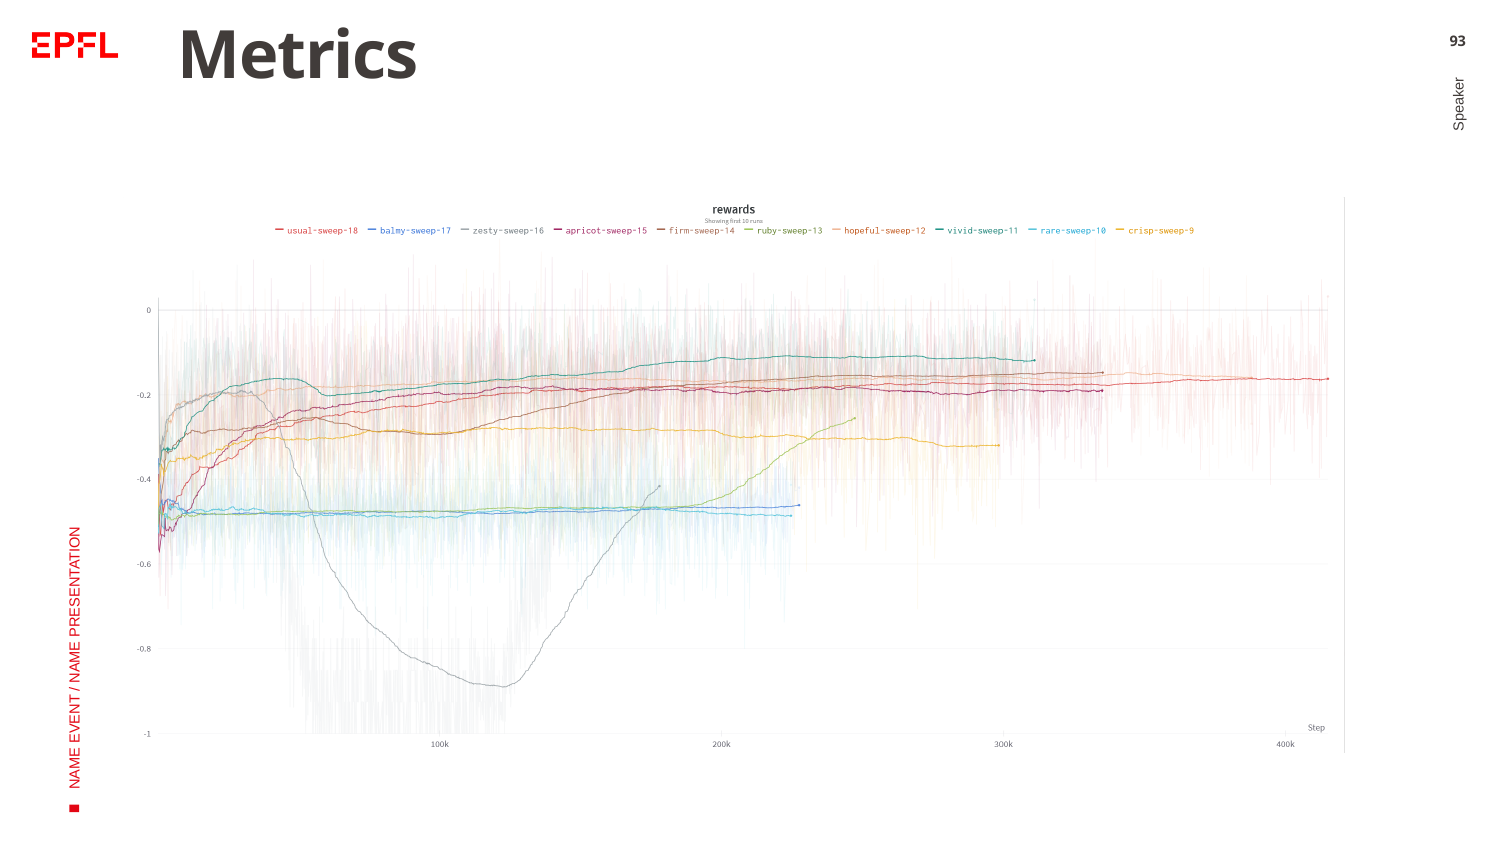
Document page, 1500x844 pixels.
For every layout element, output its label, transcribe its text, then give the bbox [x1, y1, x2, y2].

footer Speaker [1415, 59, 1500, 641]
slide_number NAME EVENT / NAME PRESENTATION [0, 256, 149, 805]
picture [21, 21, 129, 69]
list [123, 197, 1345, 753]
title Metrics [148, 21, 750, 197]
slide_number 93 [1415, 32, 1500, 59]
